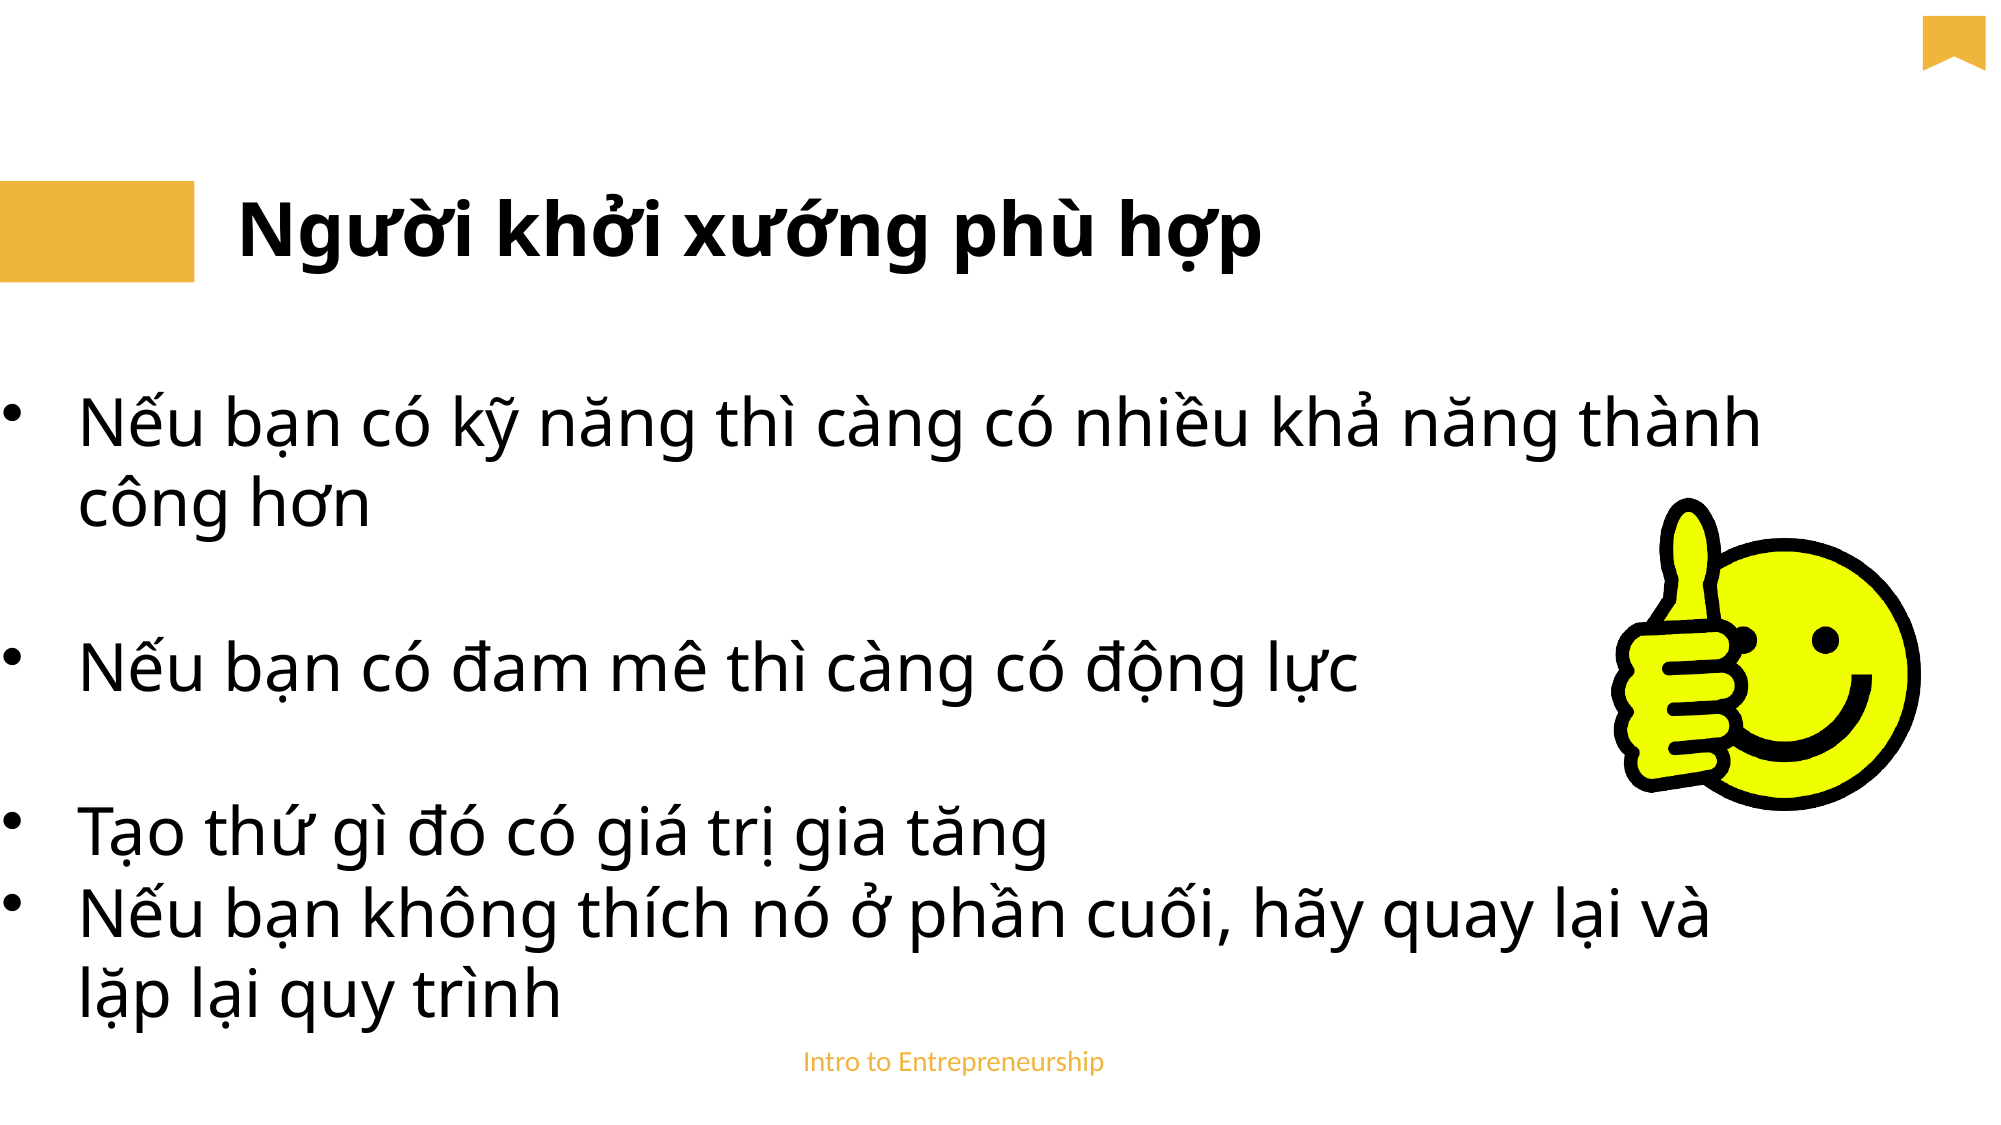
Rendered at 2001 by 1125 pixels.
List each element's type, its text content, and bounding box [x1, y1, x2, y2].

text_box [1922, 15, 1986, 71]
text_box Intro to Entrepreneurship [788, 1034, 1789, 1085]
text_box [0, 181, 195, 283]
text_box Người khởi xướng phù hợp [234, 190, 1769, 273]
picture [1611, 497, 1921, 811]
text_box Nếu bạn có kỹ năng thì càng có nhiều khả năng thành công hơn Nếu bạn có đam mê thì càng có động lực Tạo thứ gì đó có giá trị gia tăng Nếu bạn không thích nó ở phần cuối, hãy quay lại và lặp lại quy trình [0, 377, 1789, 1031]
